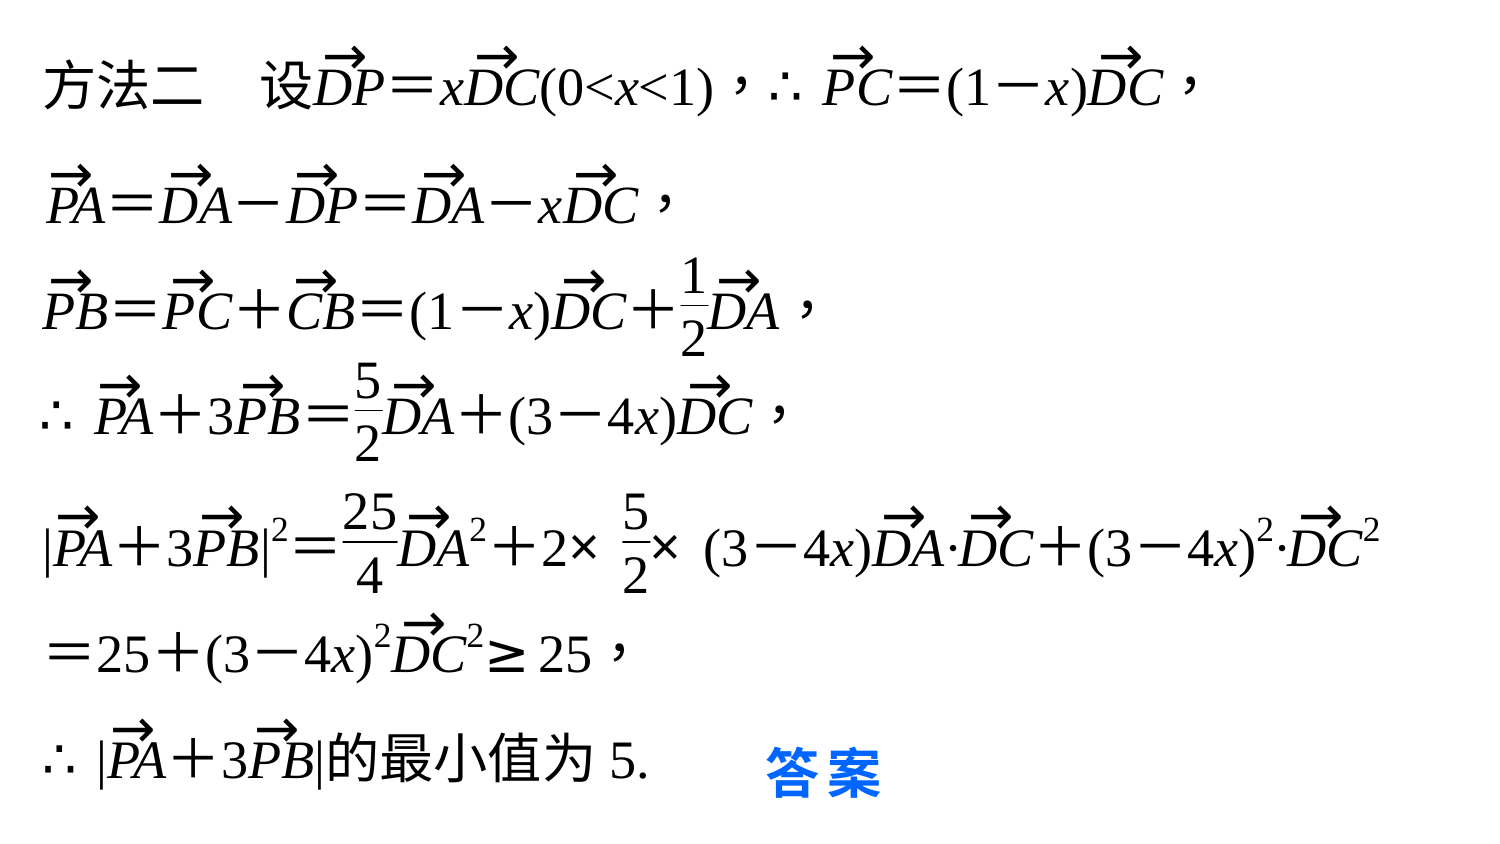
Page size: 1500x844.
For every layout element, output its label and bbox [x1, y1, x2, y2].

text_box [42, 693, 1422, 844]
text_box [45, 137, 1311, 249]
text_box [42, 19, 1307, 139]
text_box [42, 480, 1422, 586]
text_box [42, 244, 1307, 352]
text_box [39, 349, 1304, 482]
text_box [42, 586, 1422, 692]
